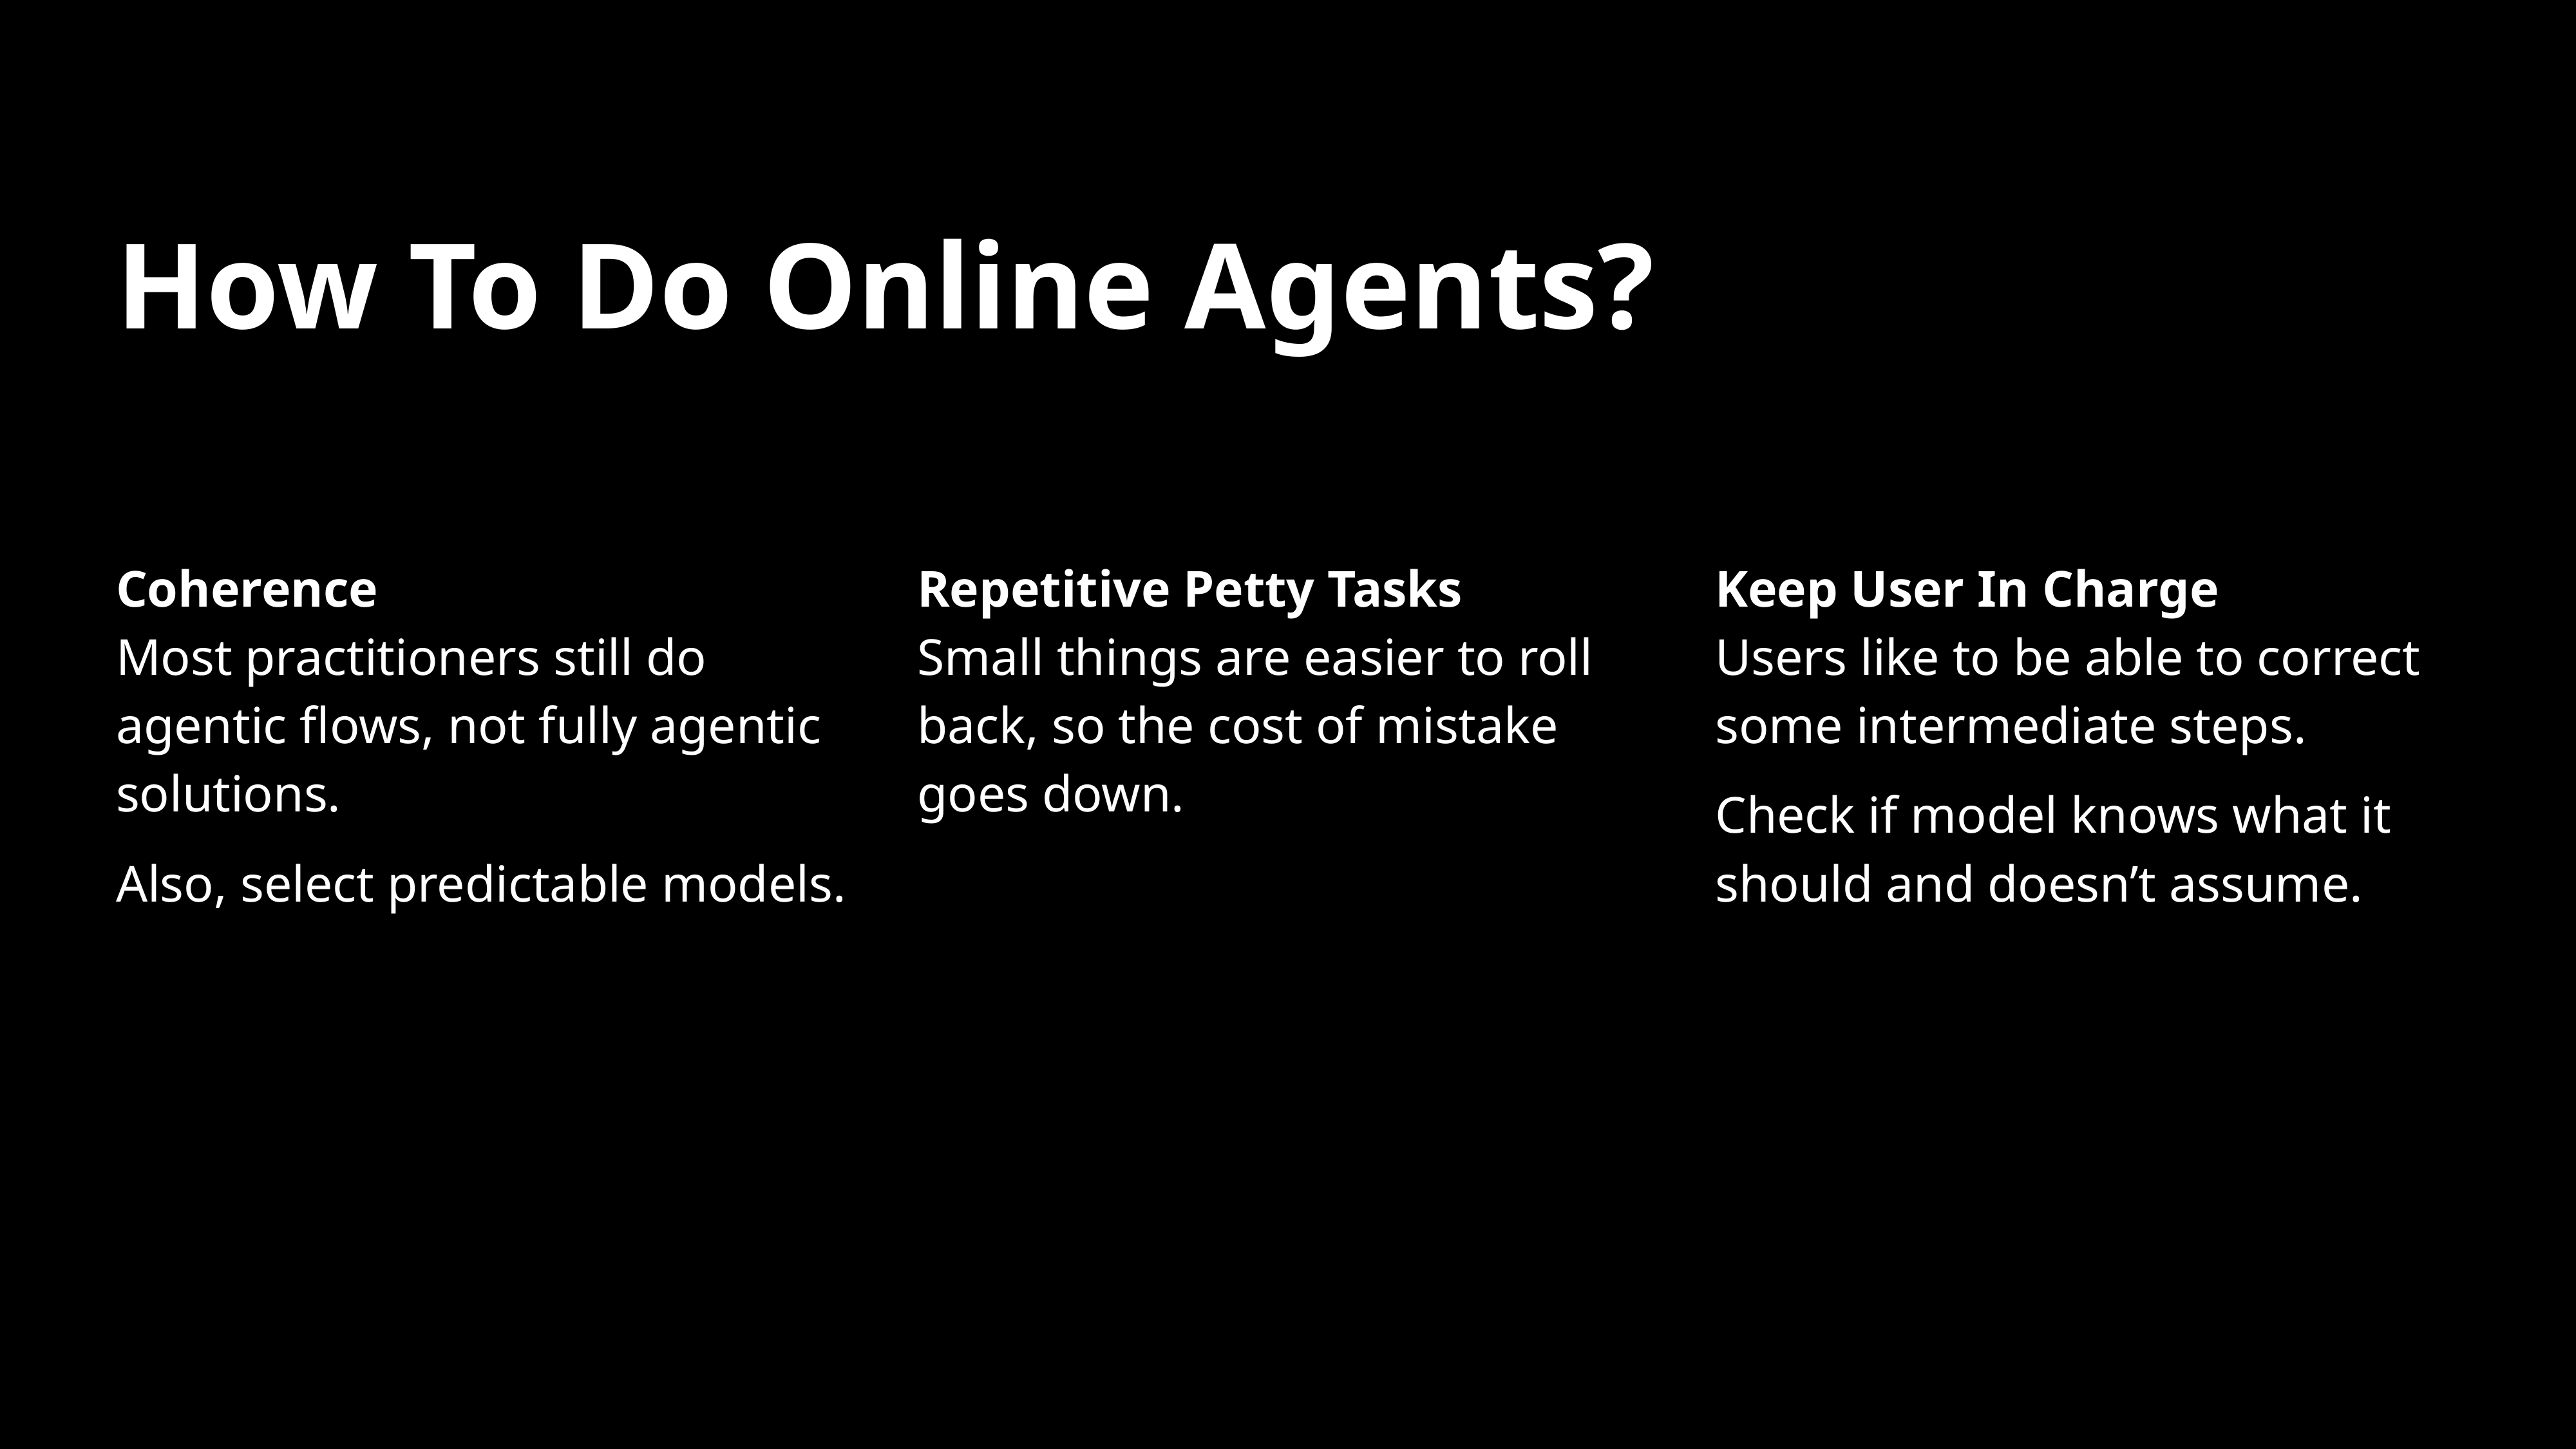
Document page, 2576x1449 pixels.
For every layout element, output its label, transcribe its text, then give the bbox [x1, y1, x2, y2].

list Coherence [116, 527, 866, 596]
list Repetitive Petty Tasks [917, 527, 1667, 596]
list Most practitioners still do agentic flows, not fully agentic solutions. Also, select predictable models. [116, 596, 866, 1198]
list Users like to be able to correct some intermediate steps. Check if model knows what it should and doesn’t assume. [1715, 596, 2465, 1198]
title How To Do Online Agents? [116, 81, 2463, 380]
list Small things are easier to roll back, so the cost of mistake goes down. [917, 596, 1667, 1198]
list Keep User In Charge [1715, 527, 2465, 596]
